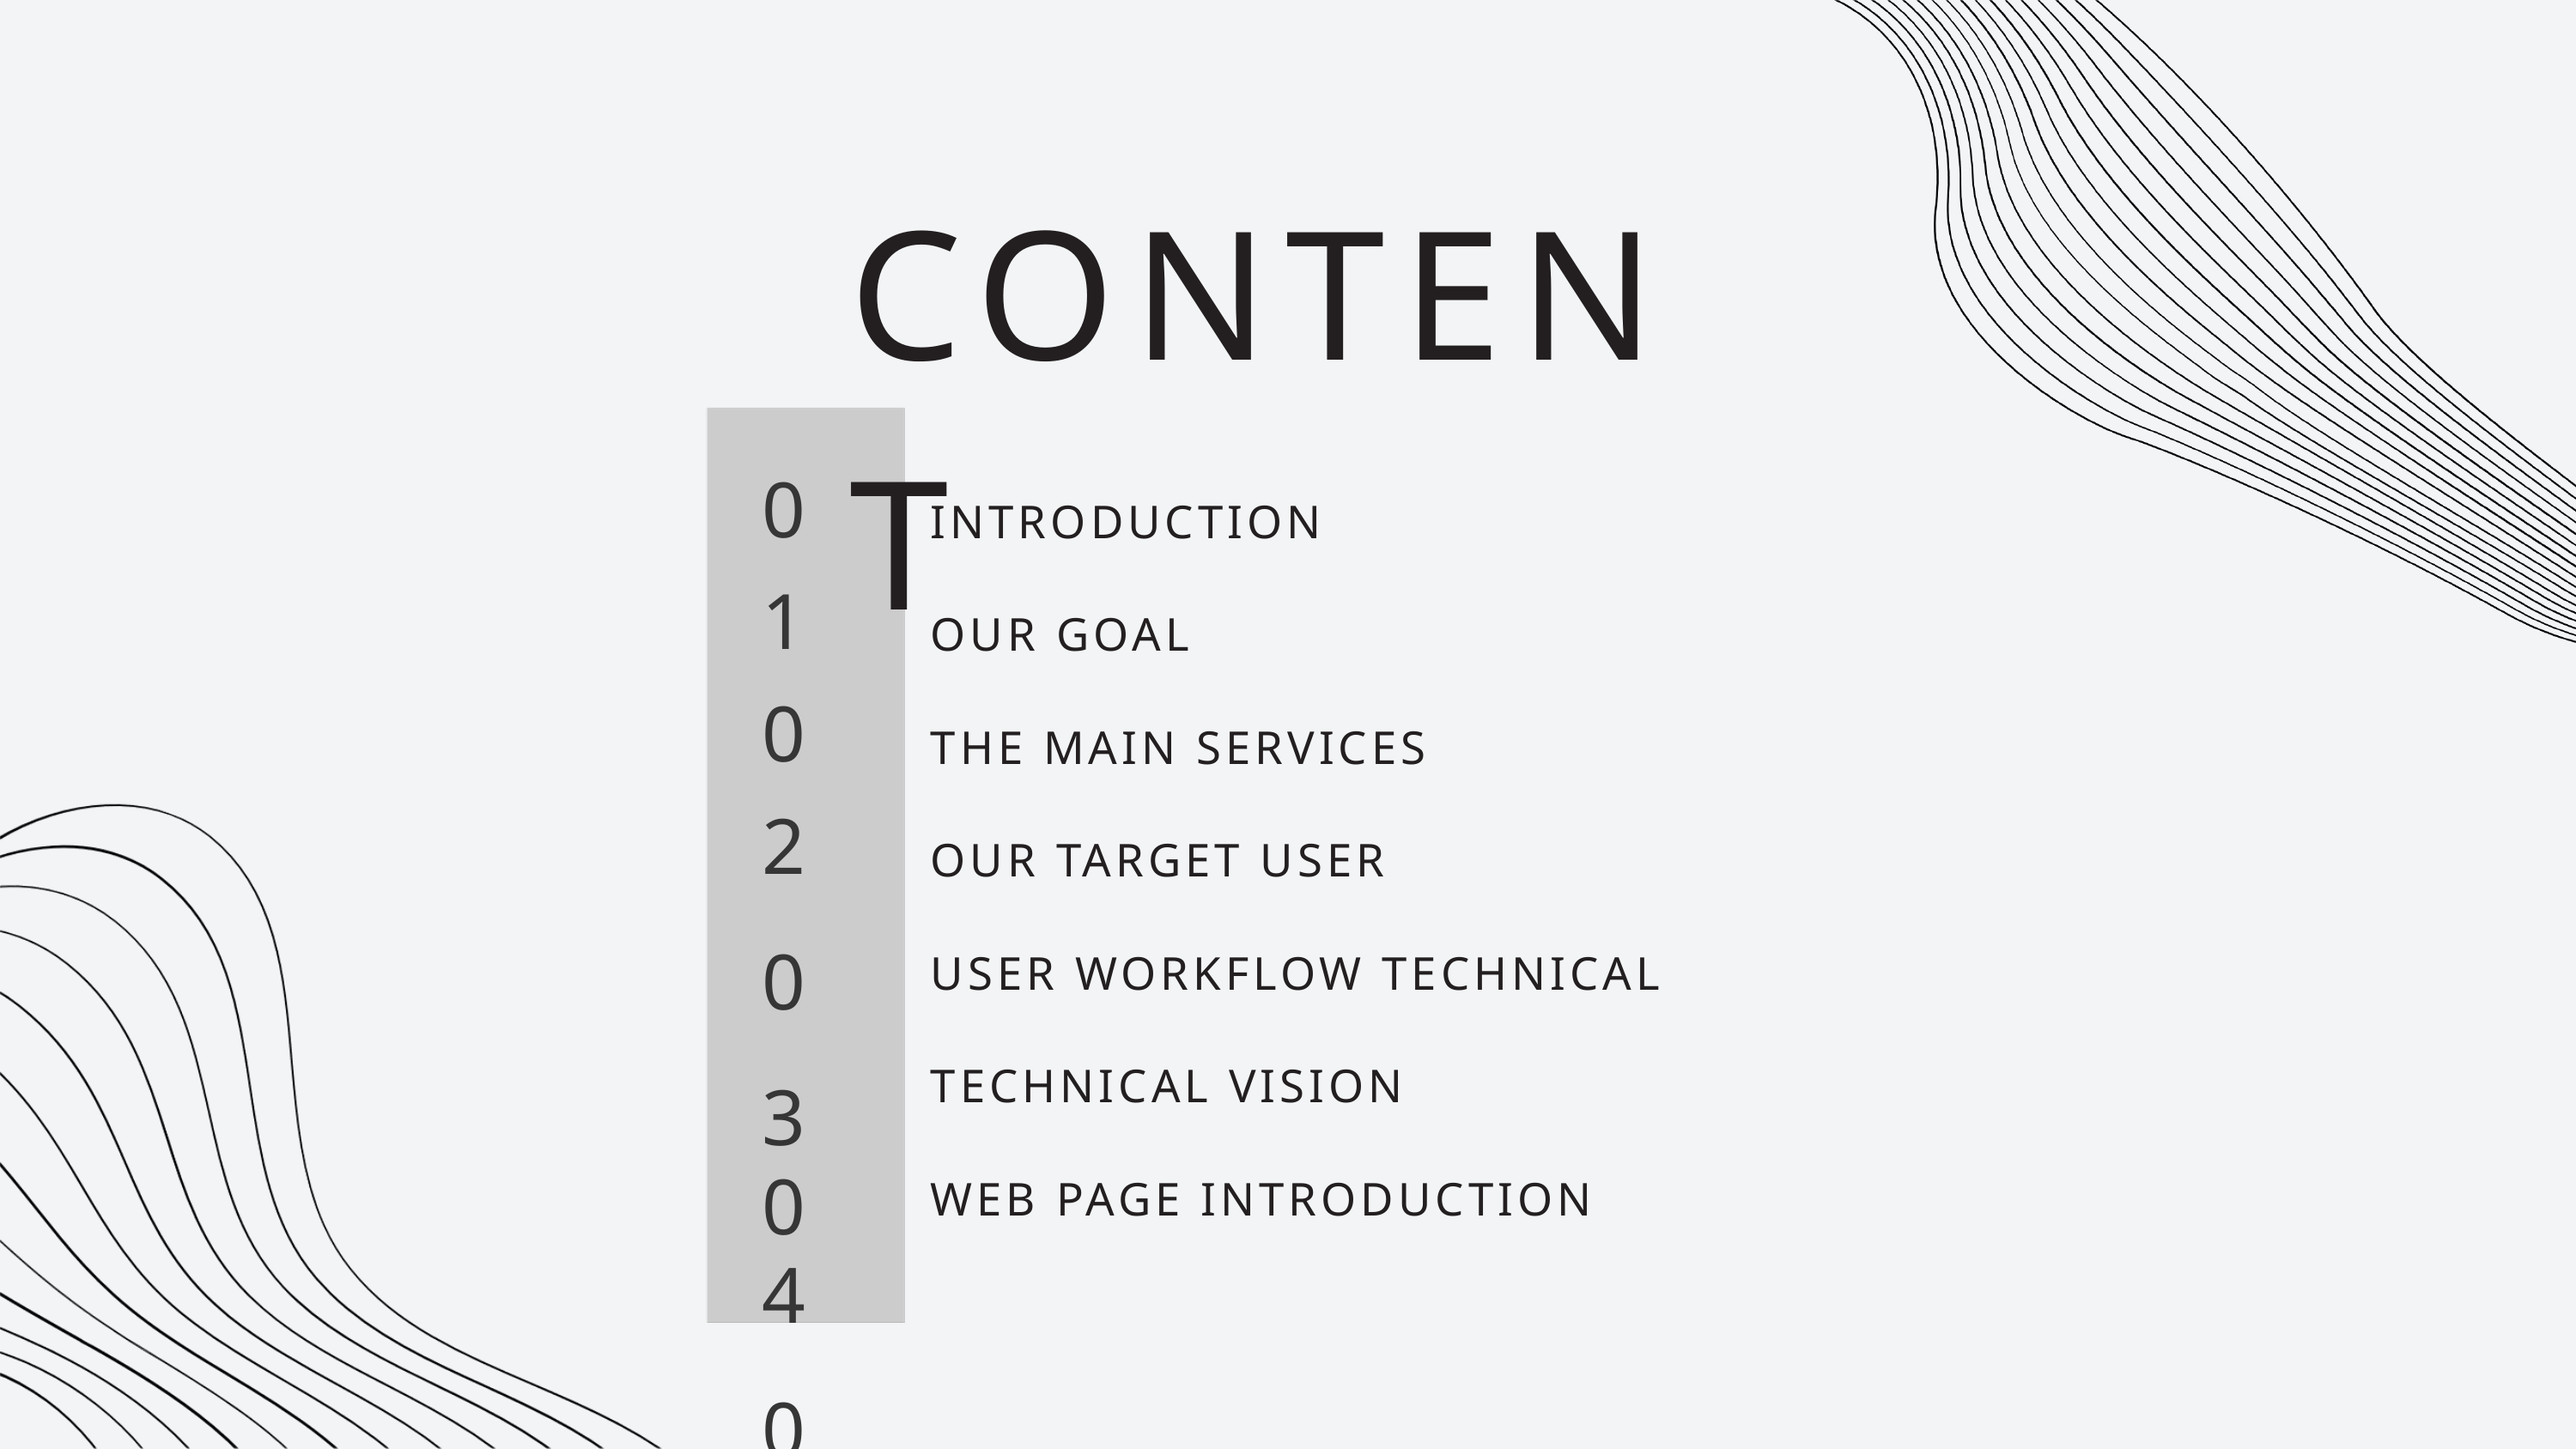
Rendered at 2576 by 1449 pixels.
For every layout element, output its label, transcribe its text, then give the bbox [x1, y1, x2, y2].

text_box [1513, 0, 2576, 658]
text_box INTRODUCTION OUR GOAL THE MAIN SERVICES OUR TARGET USER USER WORKFLOW TECHNICAL TECHNICAL VISION WEB PAGE INTRODUCTION [930, 434, 1820, 1225]
text_box [0, 399, 914, 1449]
text_box 01 02 03 04 05 06 07 [762, 440, 848, 1449]
text_box CONTENT [849, 146, 1739, 646]
